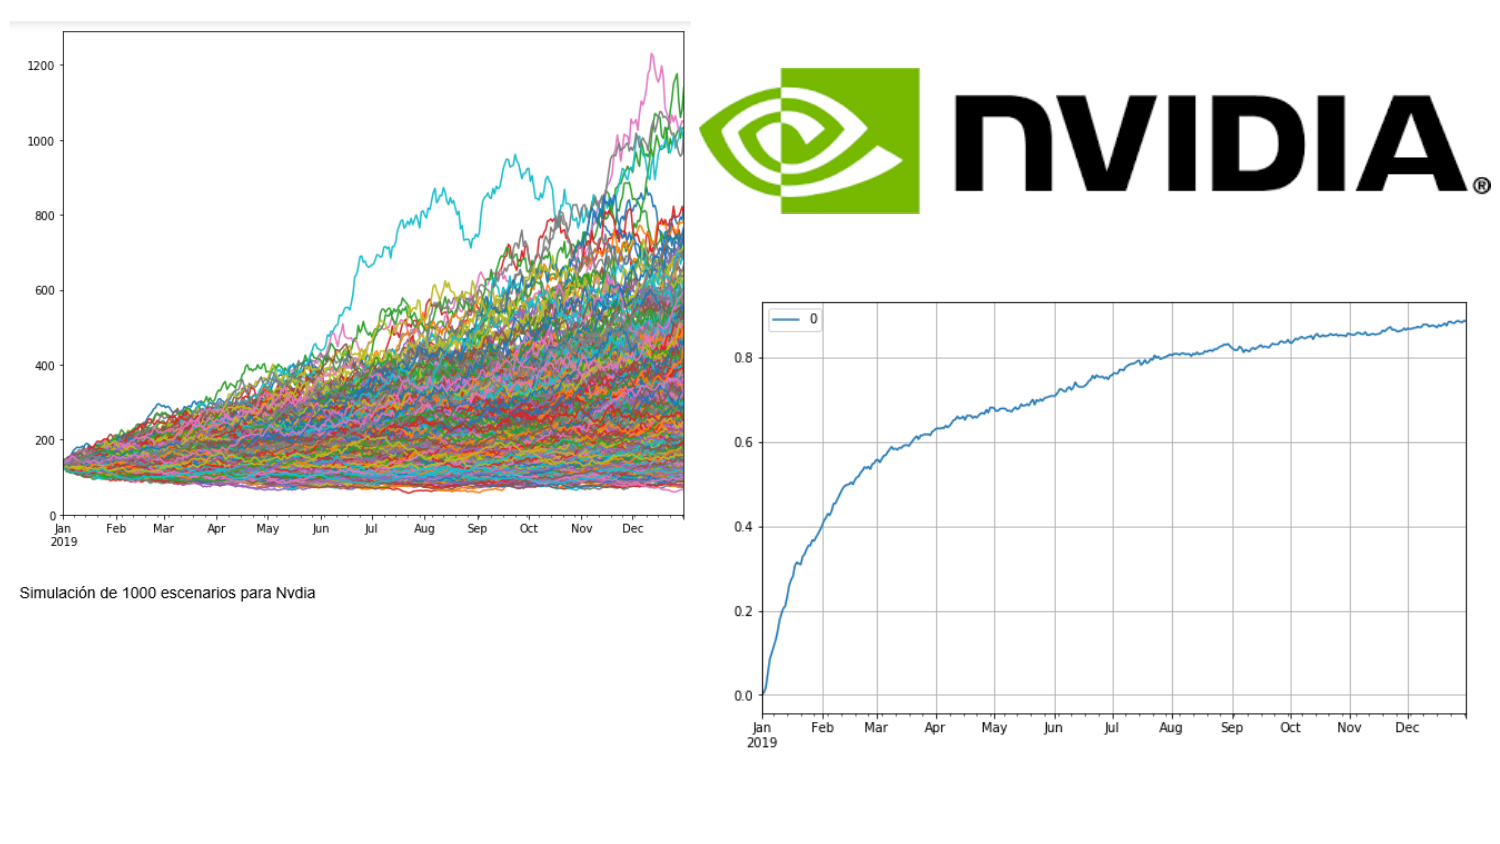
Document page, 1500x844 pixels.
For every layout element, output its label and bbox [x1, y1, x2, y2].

picture [708, 285, 1482, 759]
picture [699, 68, 1491, 214]
picture [9, 18, 692, 608]
